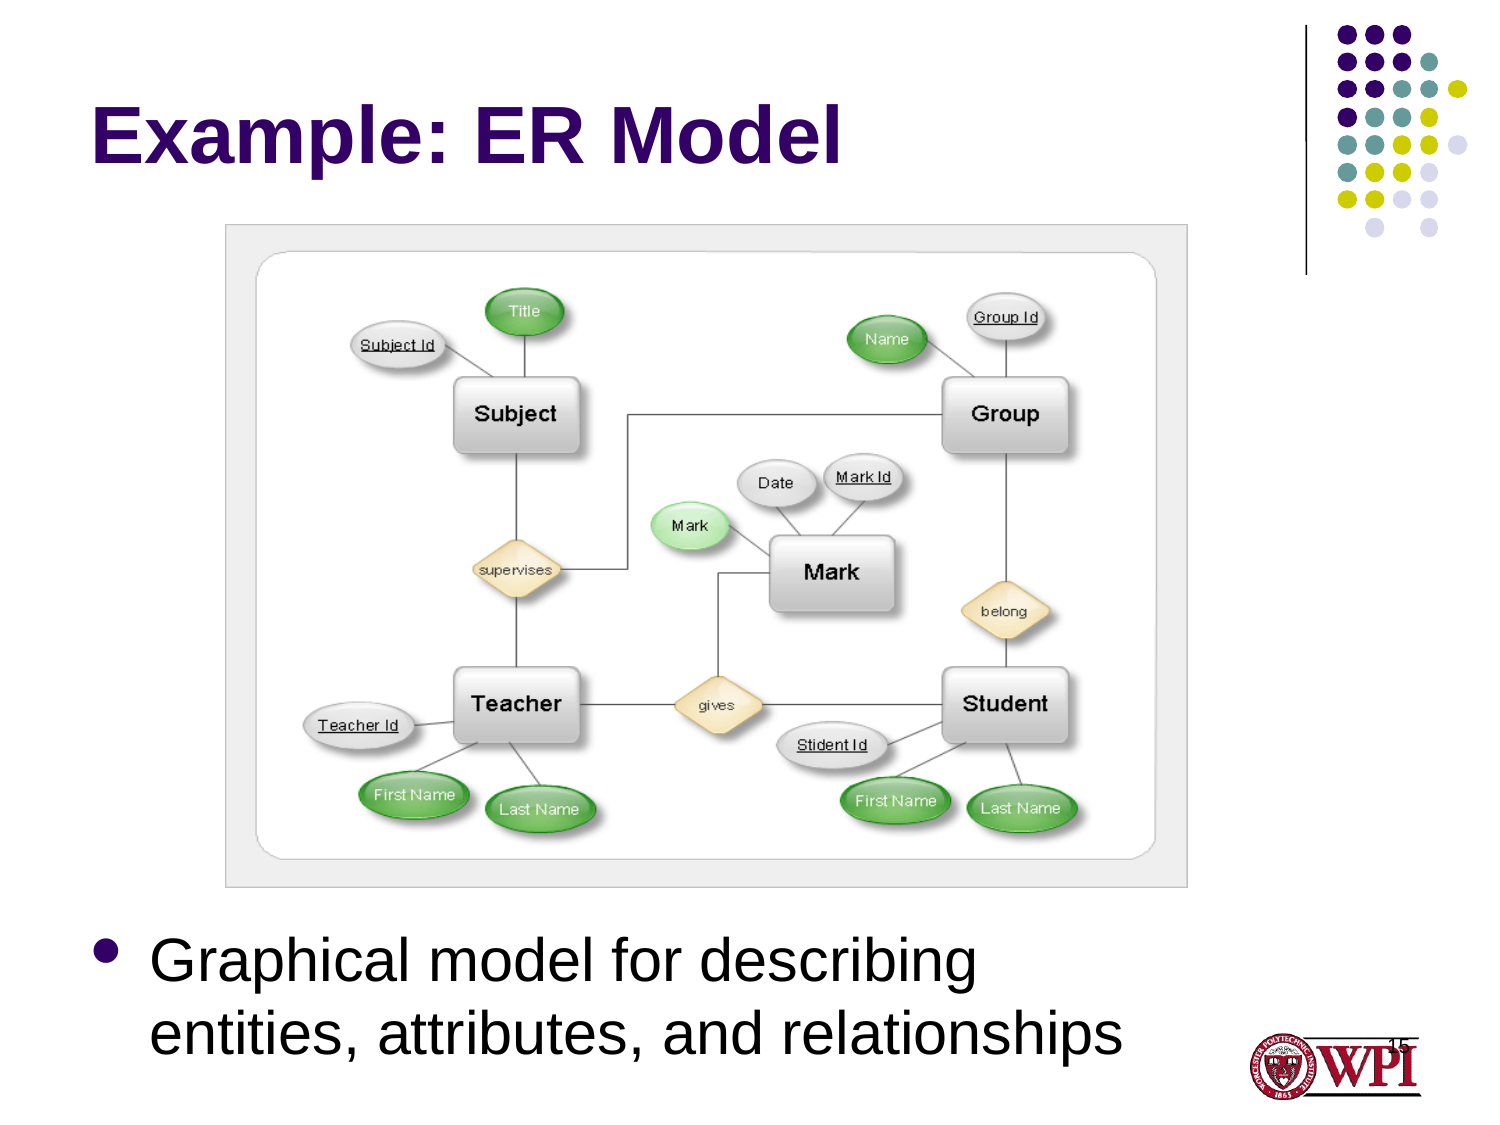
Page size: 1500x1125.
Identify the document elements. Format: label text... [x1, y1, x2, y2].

title Example: ER Model [75, 20, 1313, 188]
list Graphical model for describing entities, attributes, and relationships [75, 912, 1150, 1081]
picture [224, 224, 1188, 888]
picture [1250, 1011, 1430, 1100]
slide_number 15 [1074, 1025, 1425, 1100]
